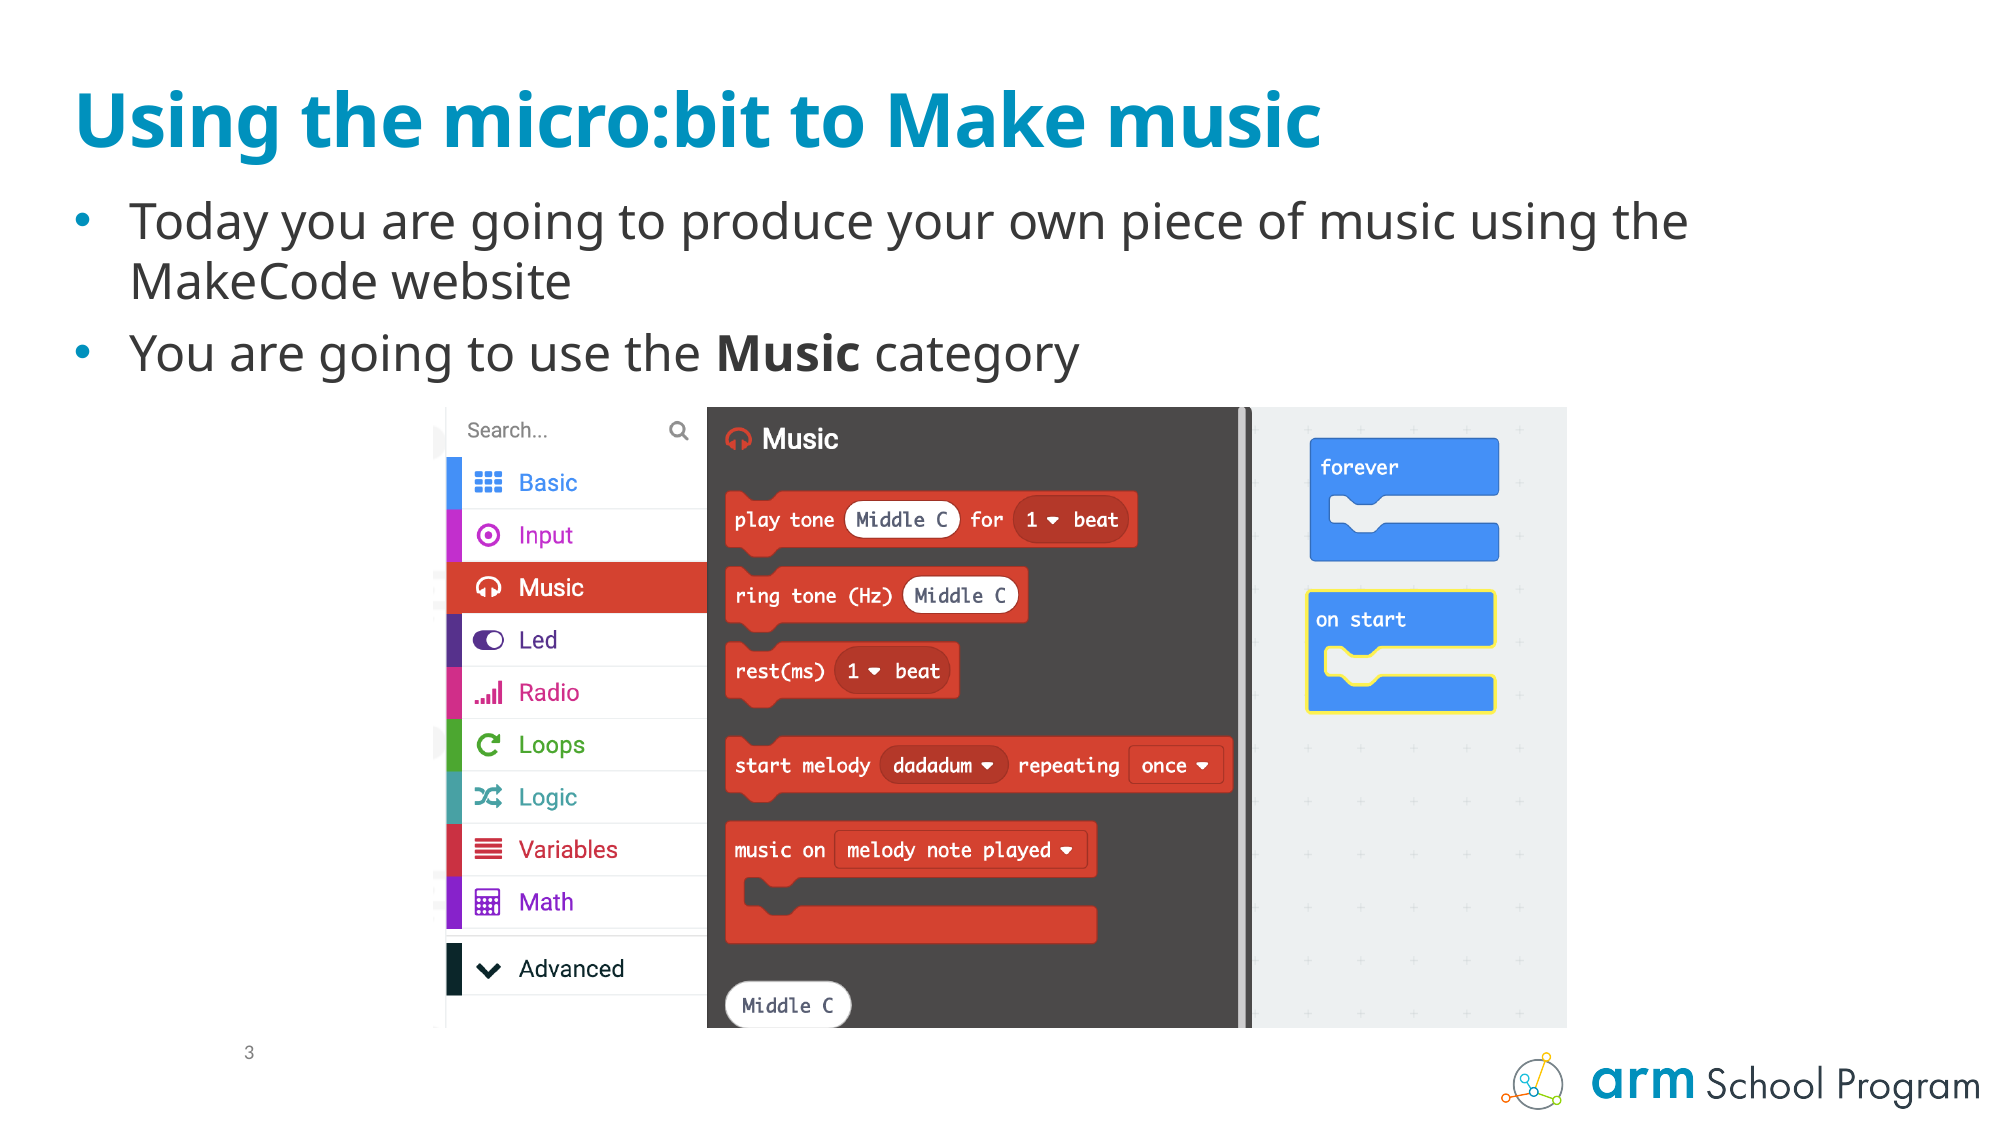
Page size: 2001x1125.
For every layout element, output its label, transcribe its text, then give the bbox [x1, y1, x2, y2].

title Using the micro:bit to Make music [73, 53, 1908, 163]
picture [1501, 1052, 1979, 1110]
list Today you are going to produce your own piece of music using the MakeCode website You are going to use the Music category [73, 189, 1908, 943]
picture [433, 407, 1567, 1028]
